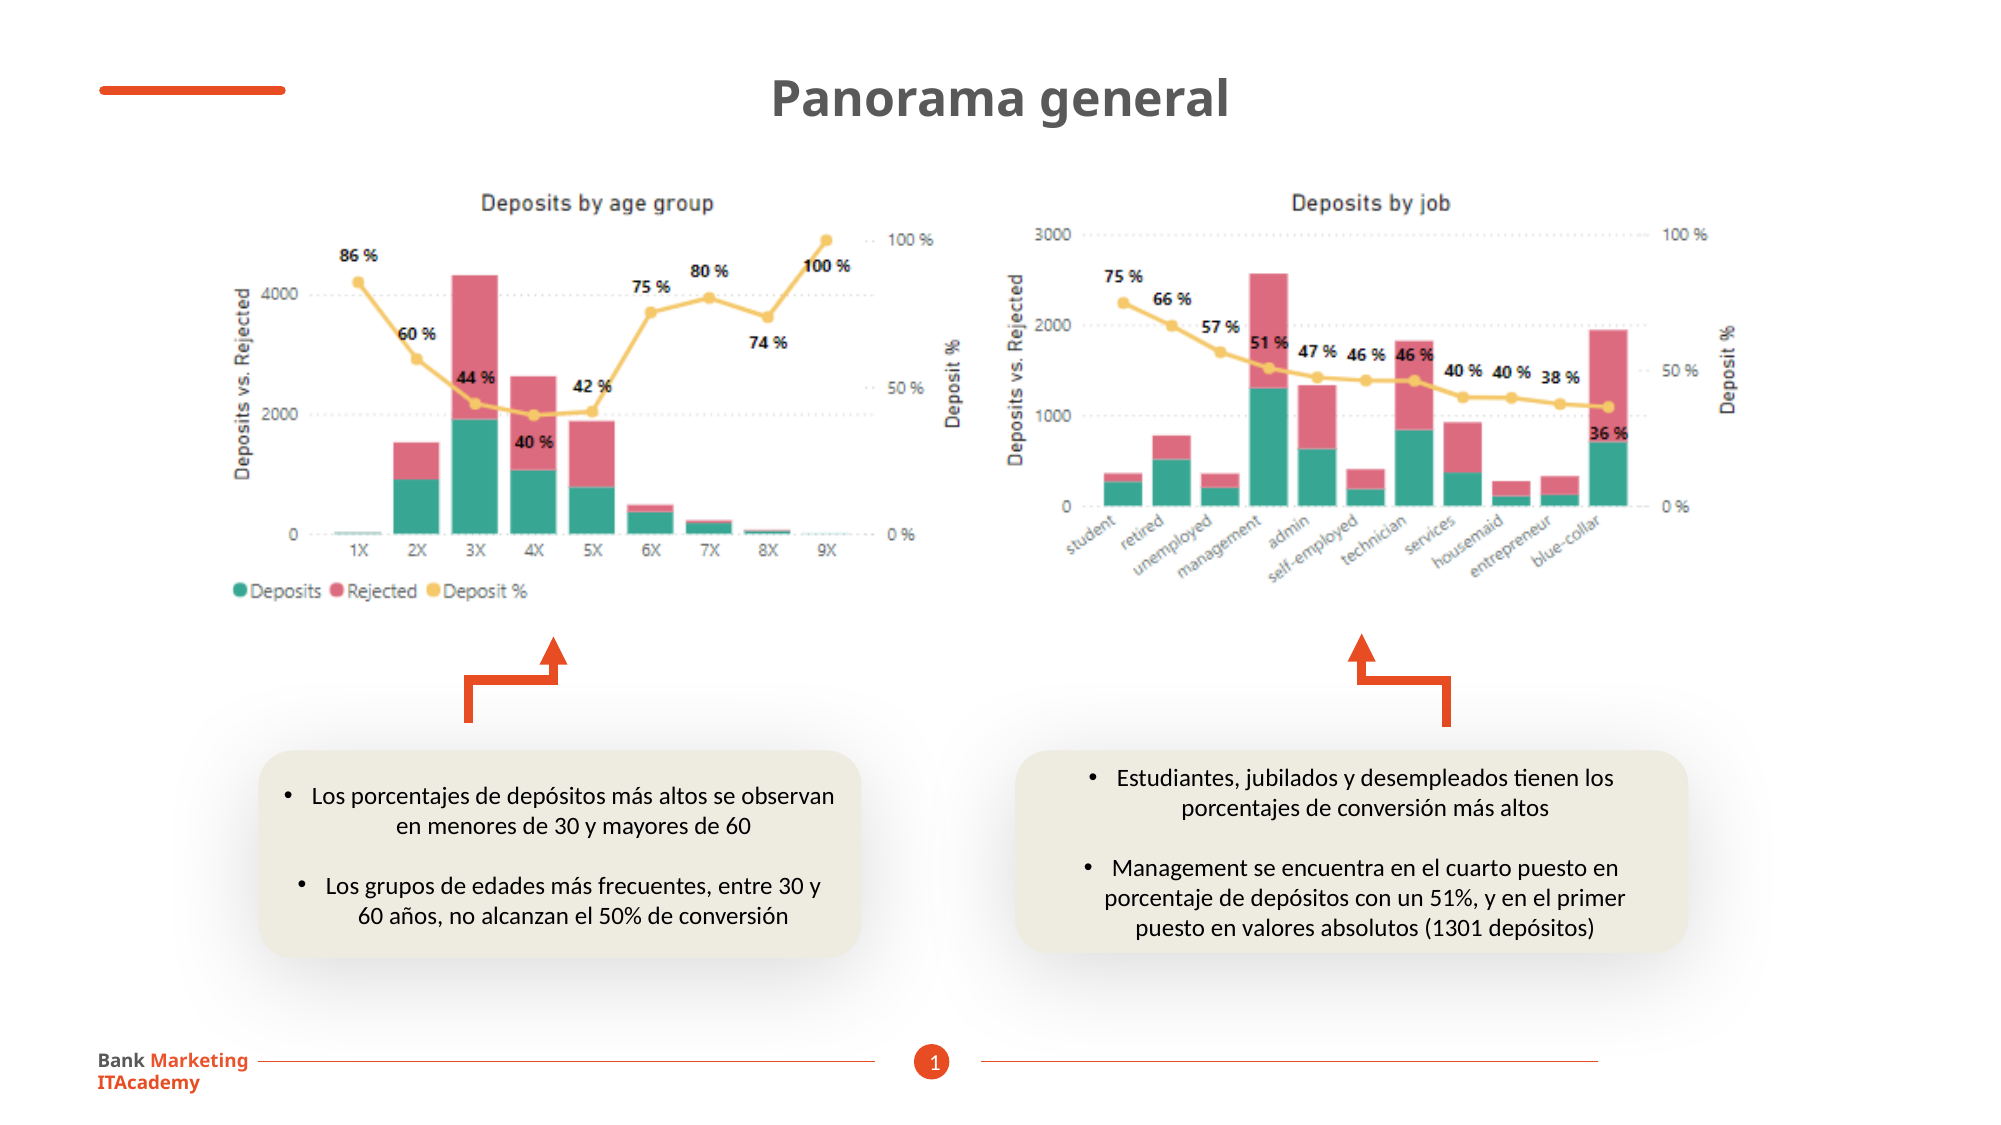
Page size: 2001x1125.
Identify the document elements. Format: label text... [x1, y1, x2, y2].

picture [218, 171, 1759, 614]
text_box Estudiantes, jubilados y desempleados tienen los porcentajes de conversión más altos Management se encuentra en el cuarto puesto en porcentaje de depósitos con un 51%, y en el primer puesto en valores absolutos (1301 depósitos) [1014, 749, 1690, 955]
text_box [467, 637, 555, 723]
text_box Panorama general [83, 58, 1918, 134]
text_box Bank Marketing ITAcademy [82, 1041, 1898, 1101]
text_box Los porcentajes de depósitos más altos se observan en menores de 30 y mayores de 60 Los grupos de edades más frecuentes, entre 30 y 60 años, no alcanzan el 50% de conversión [257, 749, 863, 960]
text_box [1357, 637, 1451, 723]
